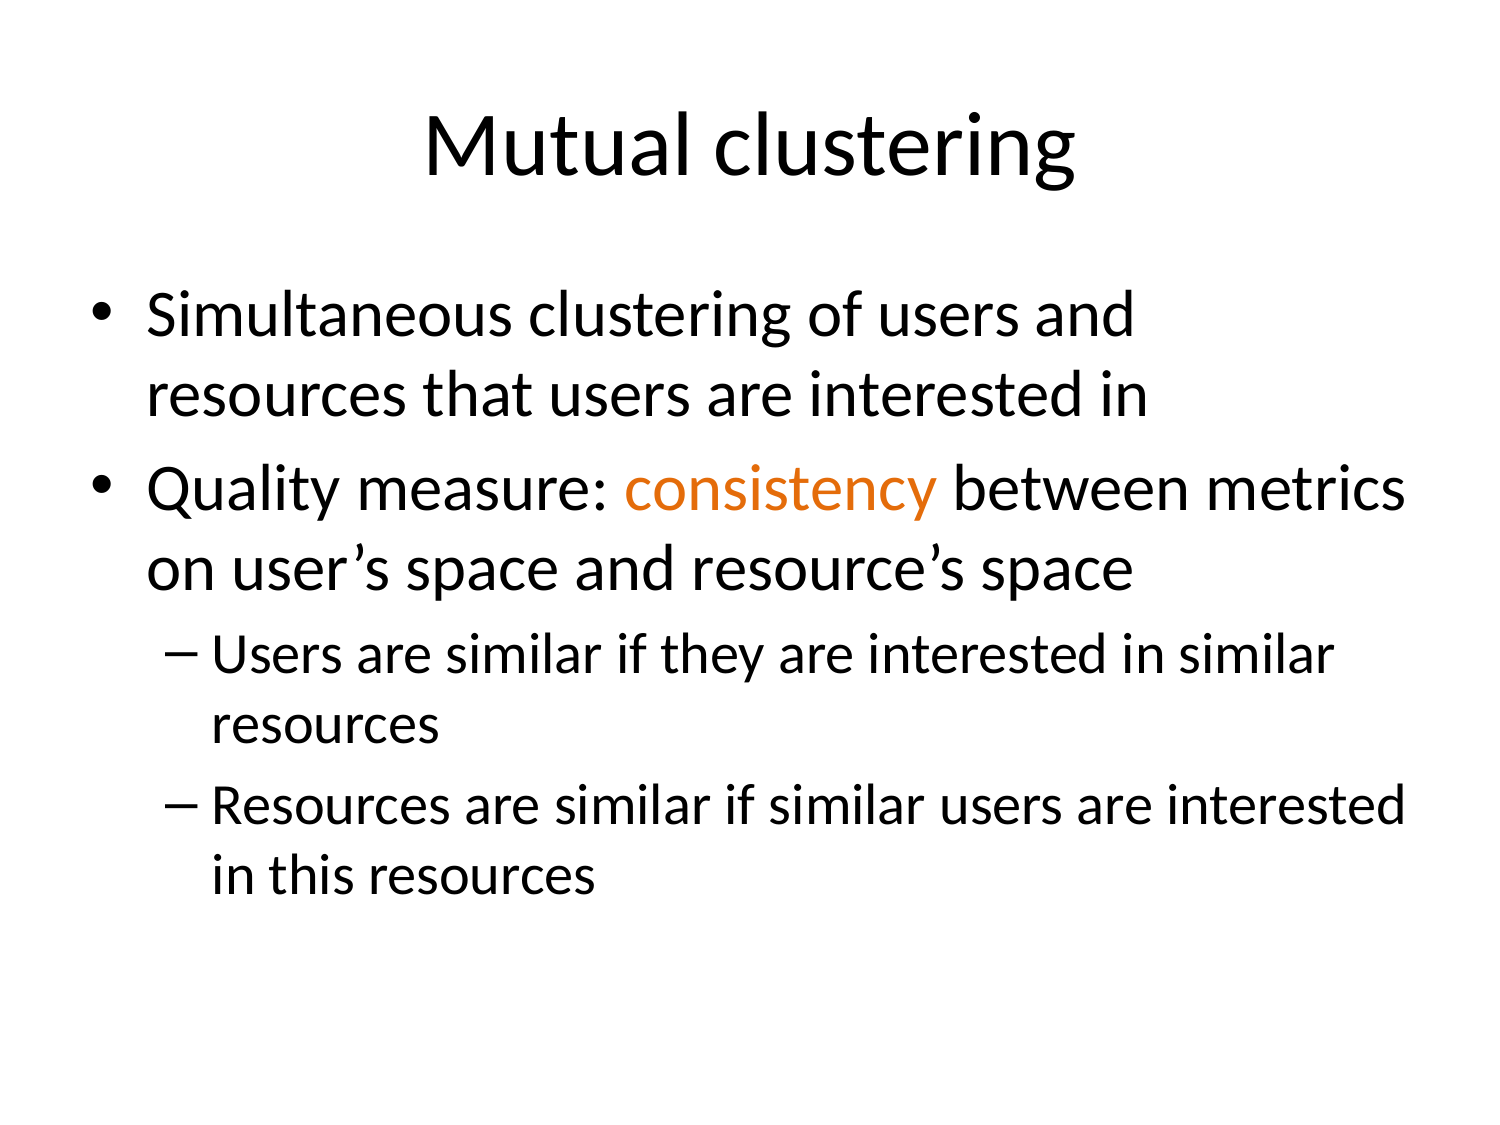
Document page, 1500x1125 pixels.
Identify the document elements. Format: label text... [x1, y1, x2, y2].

title Mutual clustering [75, 45, 1425, 233]
list Simultaneous clustering of users and resources that users are interested in Quality measure: consistency between metrics on user’s space and resource’s space Users are similar if they are interested in similar resources Resources are similar if similar users are interested in this resources [75, 262, 1425, 1005]
